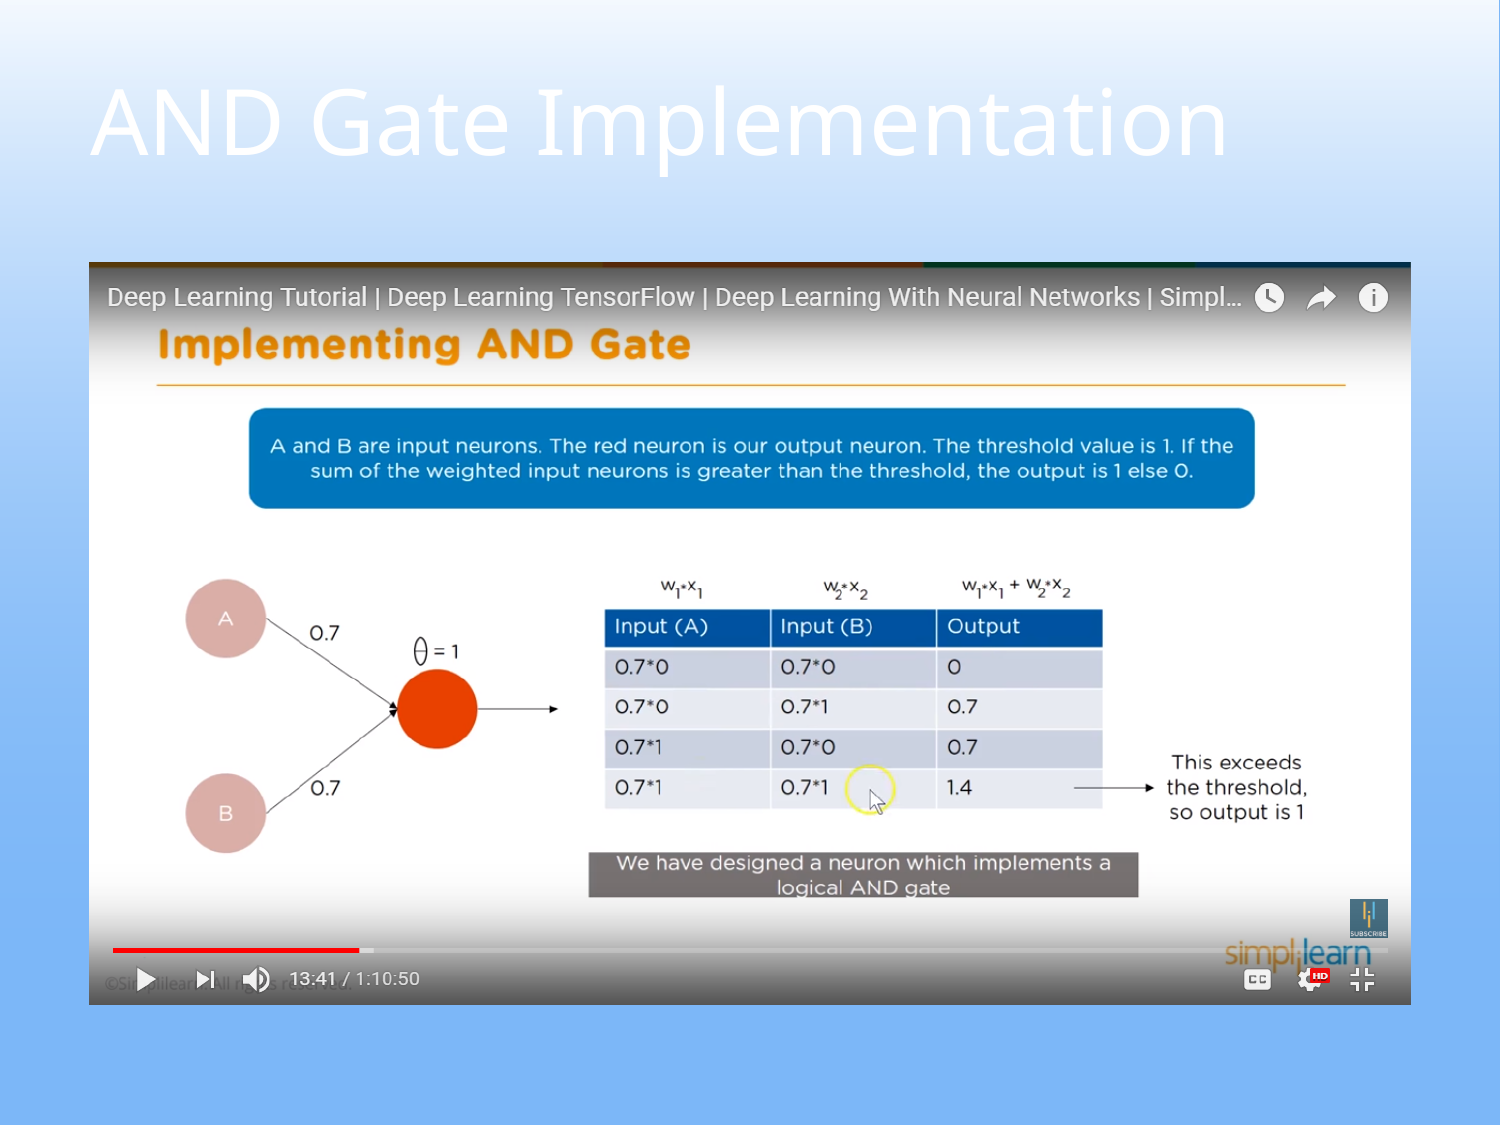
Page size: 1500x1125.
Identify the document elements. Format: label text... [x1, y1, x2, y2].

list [89, 261, 1411, 1006]
title AND Gate Implementation [75, 24, 1425, 213]
